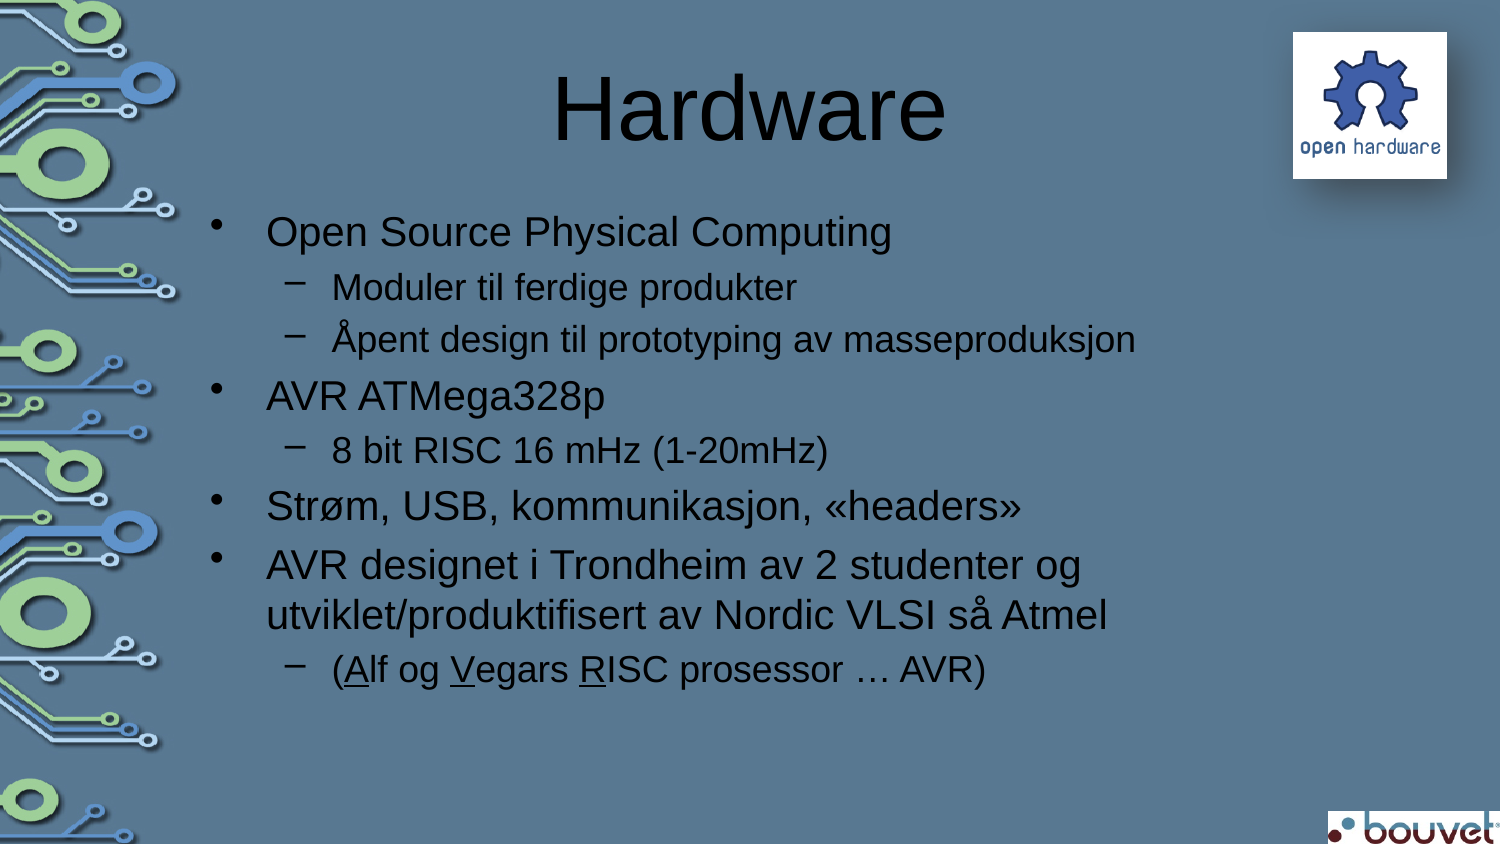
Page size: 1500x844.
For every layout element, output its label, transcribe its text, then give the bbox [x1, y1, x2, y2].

title Hardware [75, 33, 1285, 175]
picture [0, 0, 1500, 844]
list Open Source Physical Computing Moduler til ferdige produkter Åpent design til prototyping av masseproduksjon AVR ATMega328p 8 bit RISC 16 mHz (1-20mHz) Strøm, USB, kommunikasjon, «headers» AVR designet i Trondheim av 2 studenter og utviklet/produktifisert av Nordic VLSI så Atmel (Alf og Vegars RISC prosessor … AVR) [194, 197, 1425, 755]
